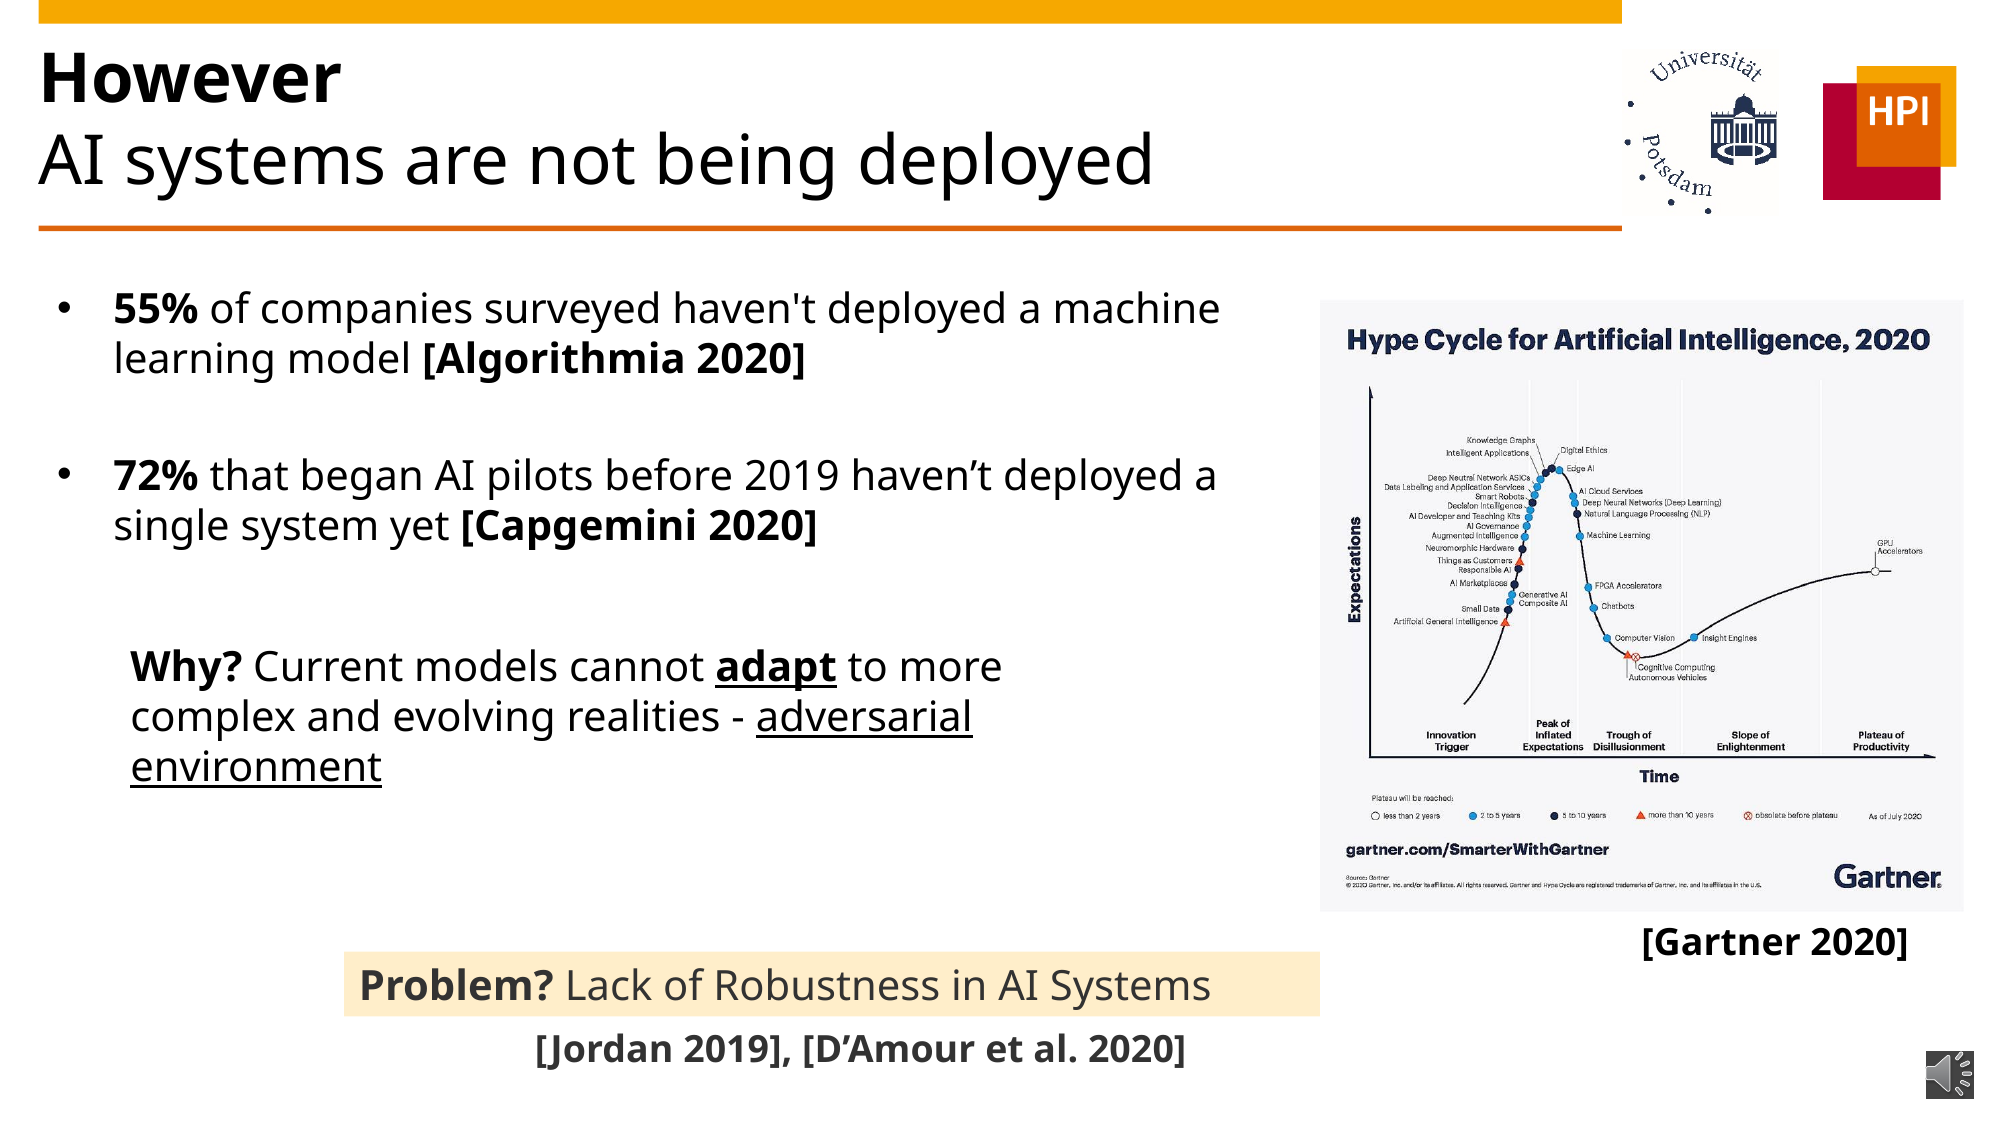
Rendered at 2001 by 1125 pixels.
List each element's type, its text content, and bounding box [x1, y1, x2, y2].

list 55% of companies surveyed haven't deployed a machine learning model [Algorithmia 2020] 72% that began AI pilots before 2019 haven’t deployed a single system yet [Capgemini 2020] [56, 269, 1289, 596]
picture [1622, 49, 1779, 216]
title However AI systems are not being deployed [39, 32, 1569, 229]
picture [1924, 1049, 1976, 1101]
picture [1823, 66, 1957, 200]
text_box [Jordan 2019], [D’Amour et al. 2020] [520, 1017, 1353, 1078]
text_box Problem? Lack of Robustness in AI Systems [344, 951, 1320, 1017]
picture [1319, 299, 1965, 913]
text_box [Gartner 2020] [1626, 910, 2000, 971]
text_box Why? Current models cannot adapt to more complex and evolving realities - adversarial environment [115, 632, 1181, 838]
